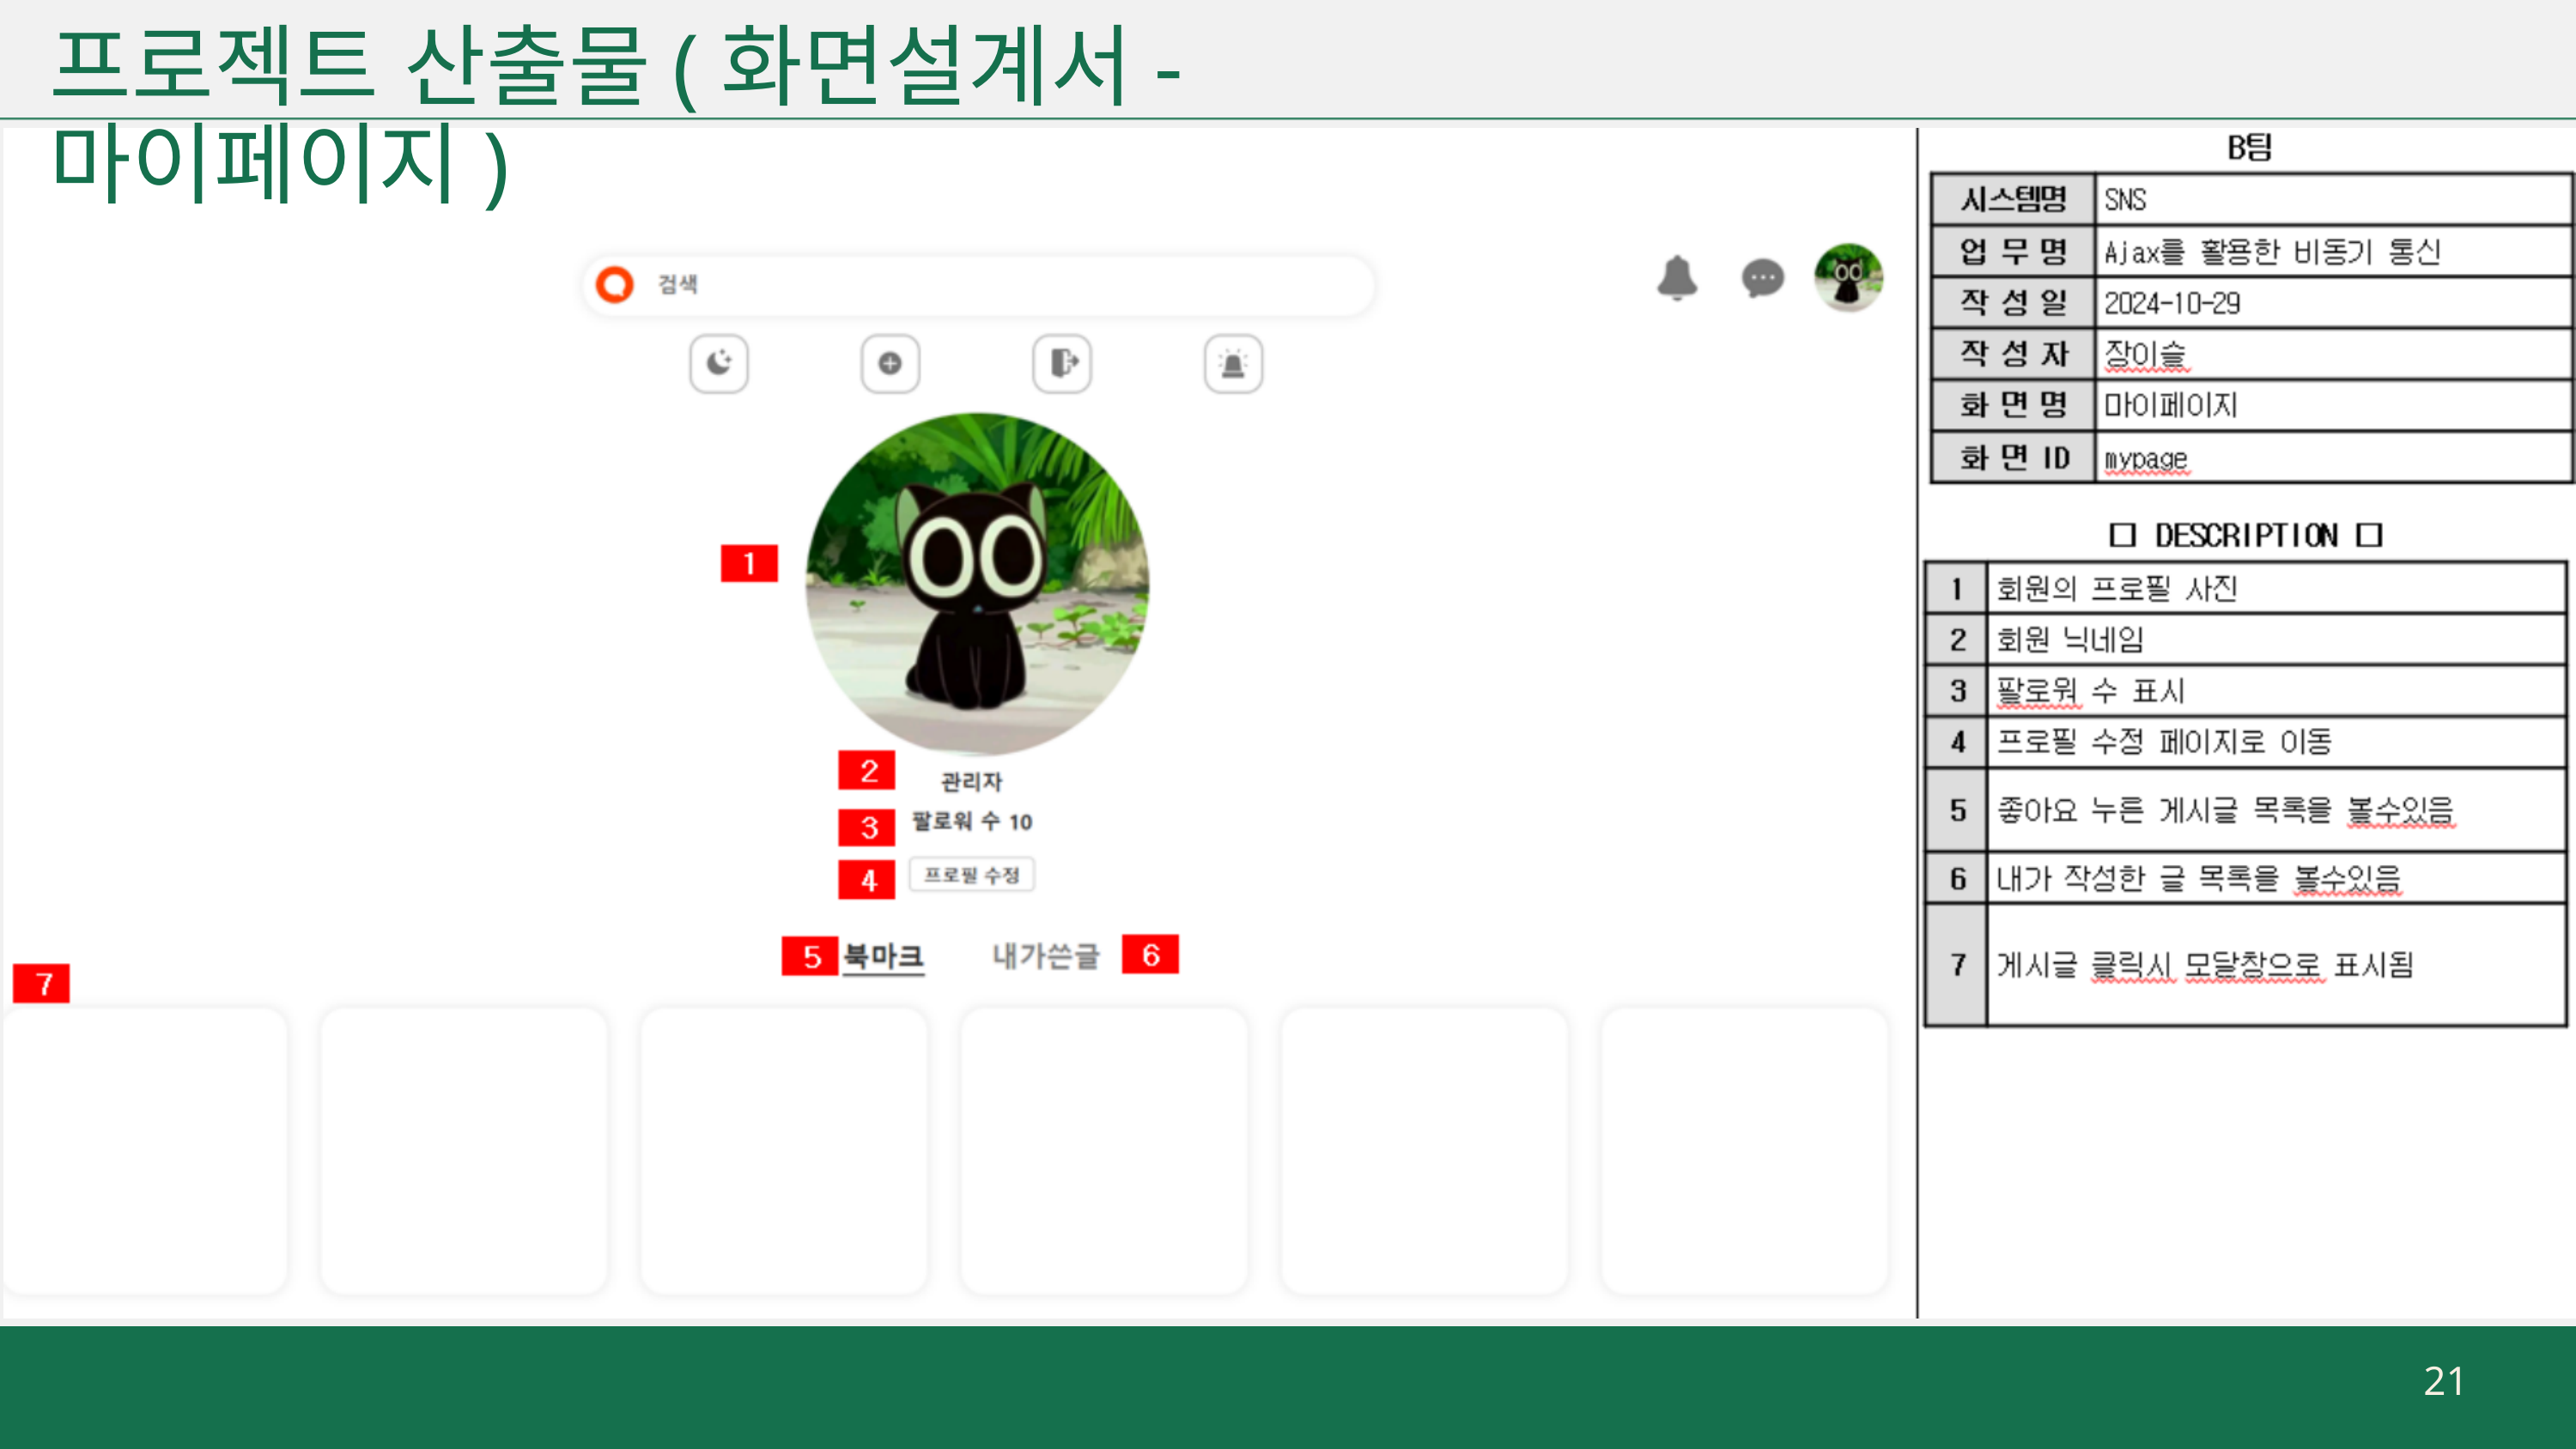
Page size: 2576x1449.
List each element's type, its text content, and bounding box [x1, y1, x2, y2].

picture [0, 1326, 2576, 1449]
text_box 프로젝트 산출물(화면설계서-마이페이지) [49, 21, 1578, 115]
picture [3, 128, 2576, 1319]
